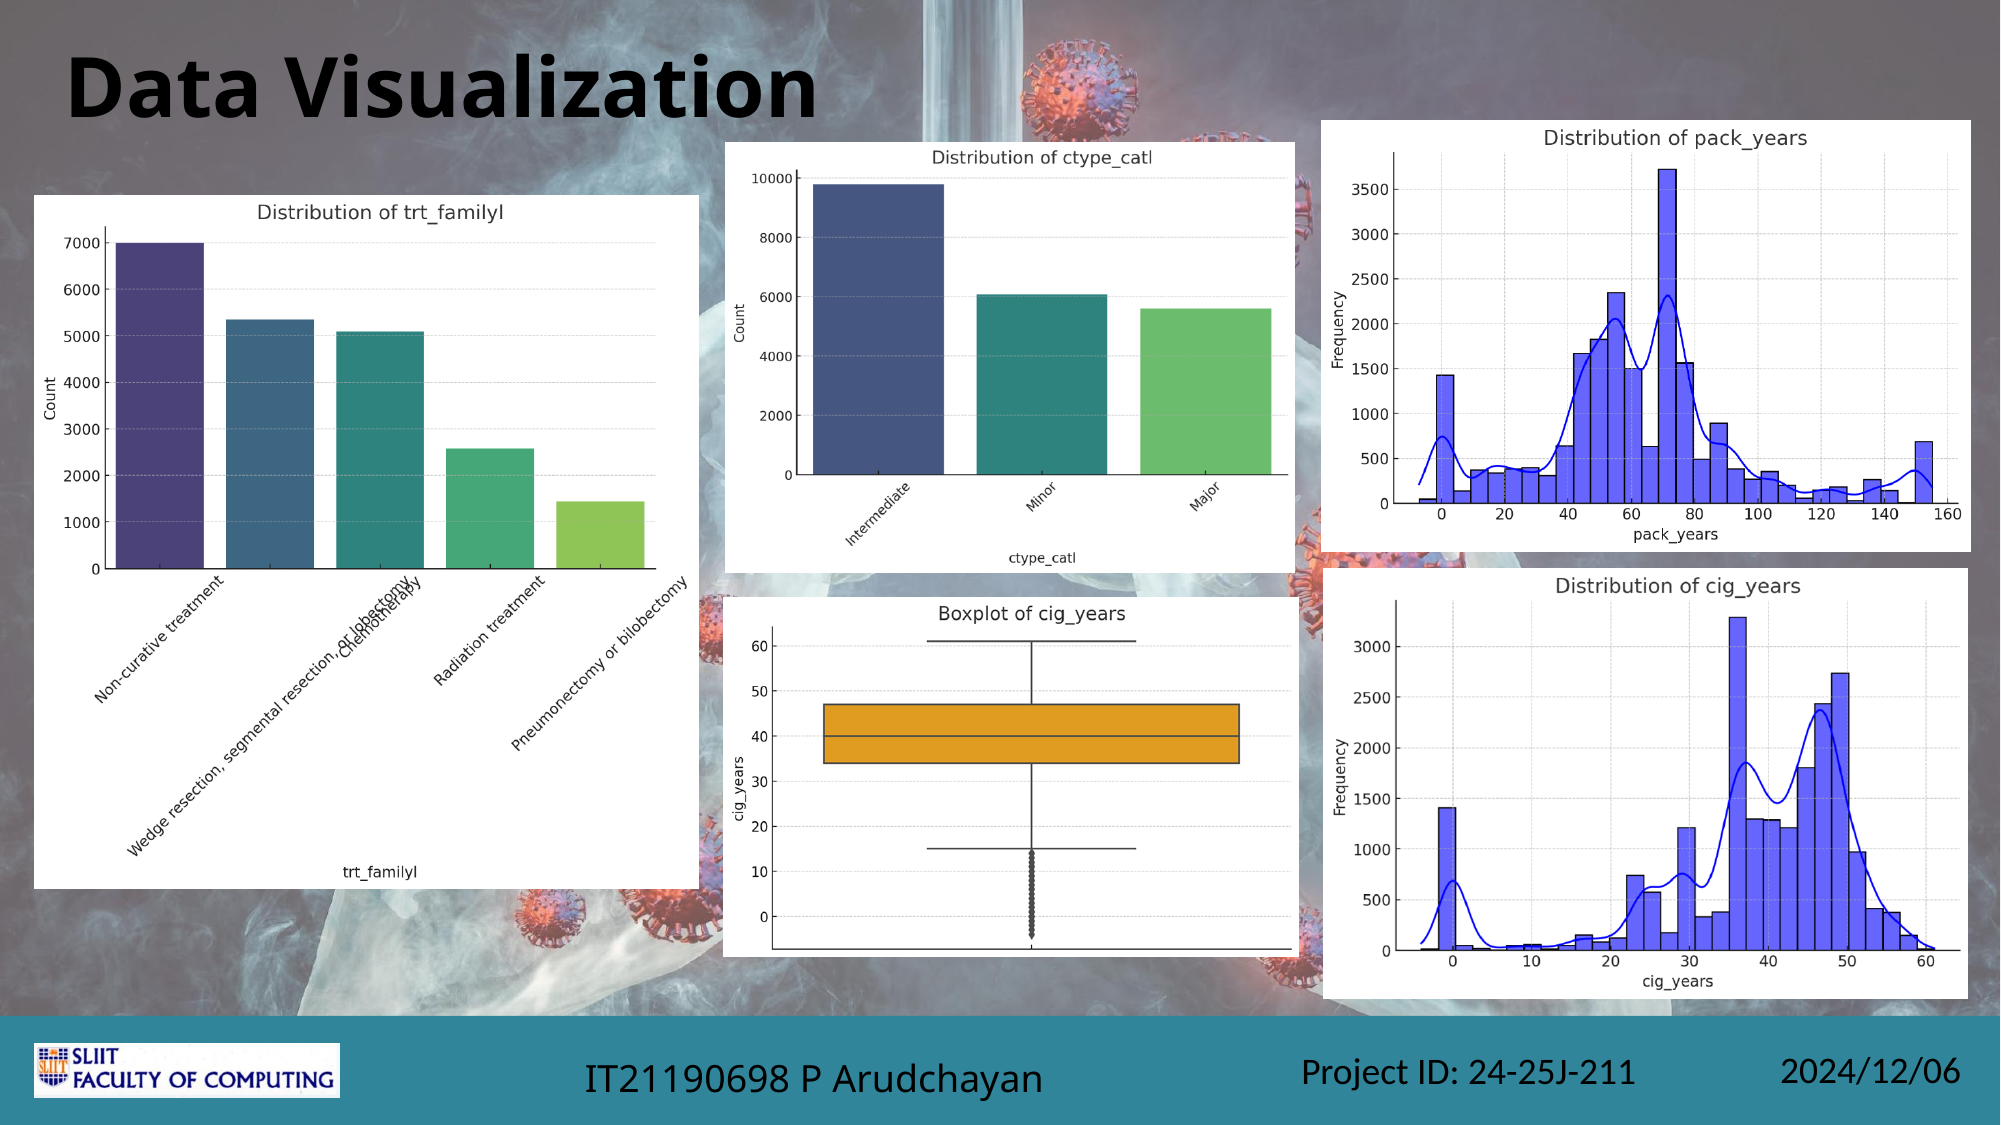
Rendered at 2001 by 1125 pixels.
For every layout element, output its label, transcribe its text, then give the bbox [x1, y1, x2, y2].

text_box Data Visualization [49, 26, 1116, 142]
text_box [0, 1015, 2000, 1125]
picture [0, 0, 2001, 1125]
